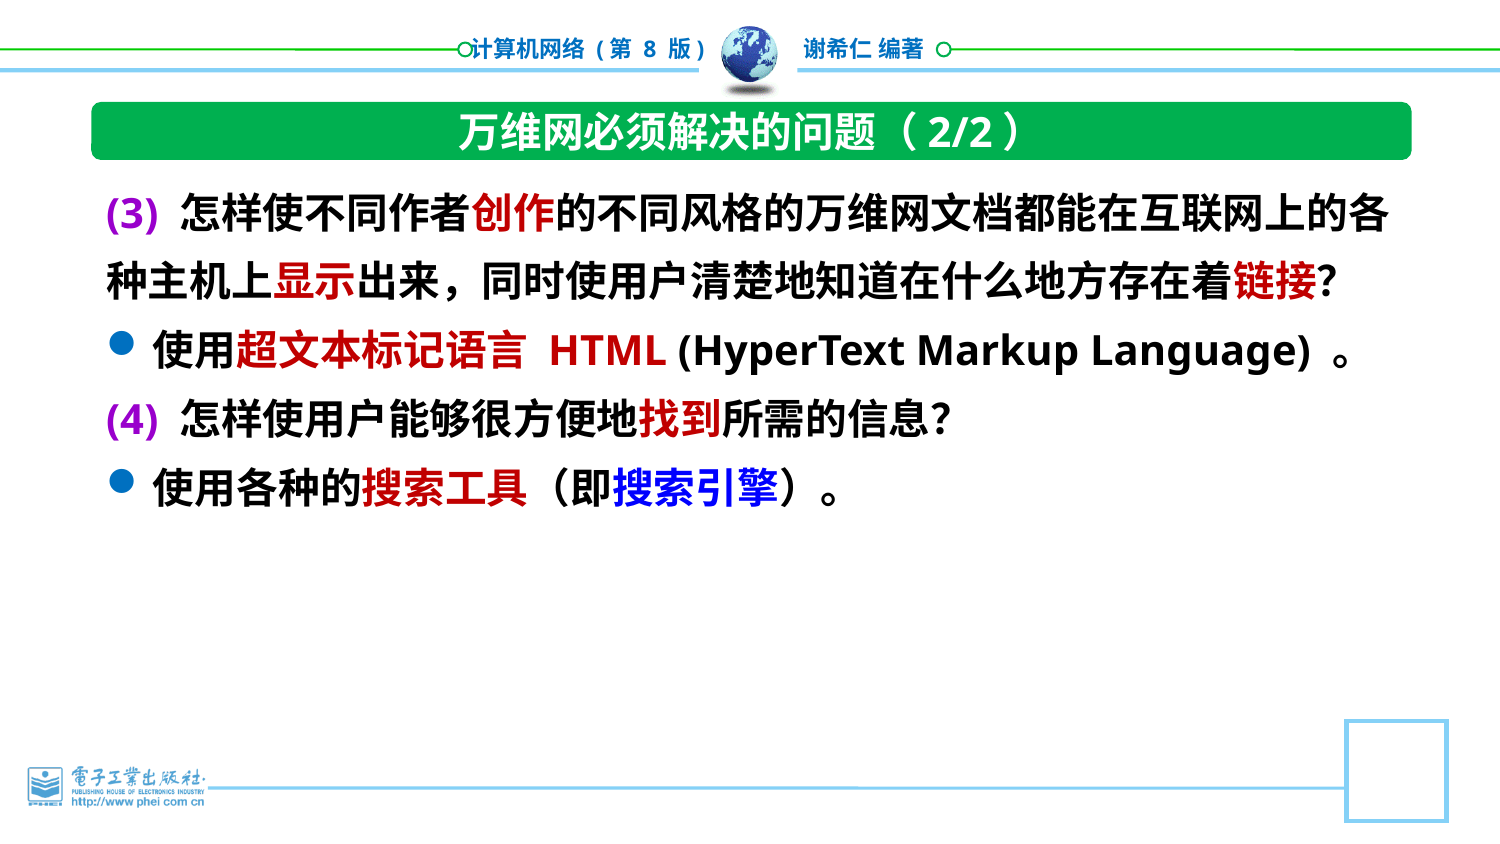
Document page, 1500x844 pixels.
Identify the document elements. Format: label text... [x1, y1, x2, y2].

text_box [91, 101, 443, 160]
text_box 万维网必须解决的问题（2/2） [443, 97, 1060, 160]
text_box (3) 怎样使不同作者创作的不同风格的万维网文档都能在互联网上的各种主机上显示出来，同时使用户清楚地知道在什么地方存在着链接？ 使用超文本标记语言 HTML (HyperText Markup Language) 。 (4) 怎样使用户能够很方便地找到所需的信息？ 使用各种的搜索工具（即搜索引擎）。 [91, 160, 1412, 519]
picture [719, 24, 779, 97]
text_box [1060, 101, 1412, 160]
picture [23, 764, 208, 809]
